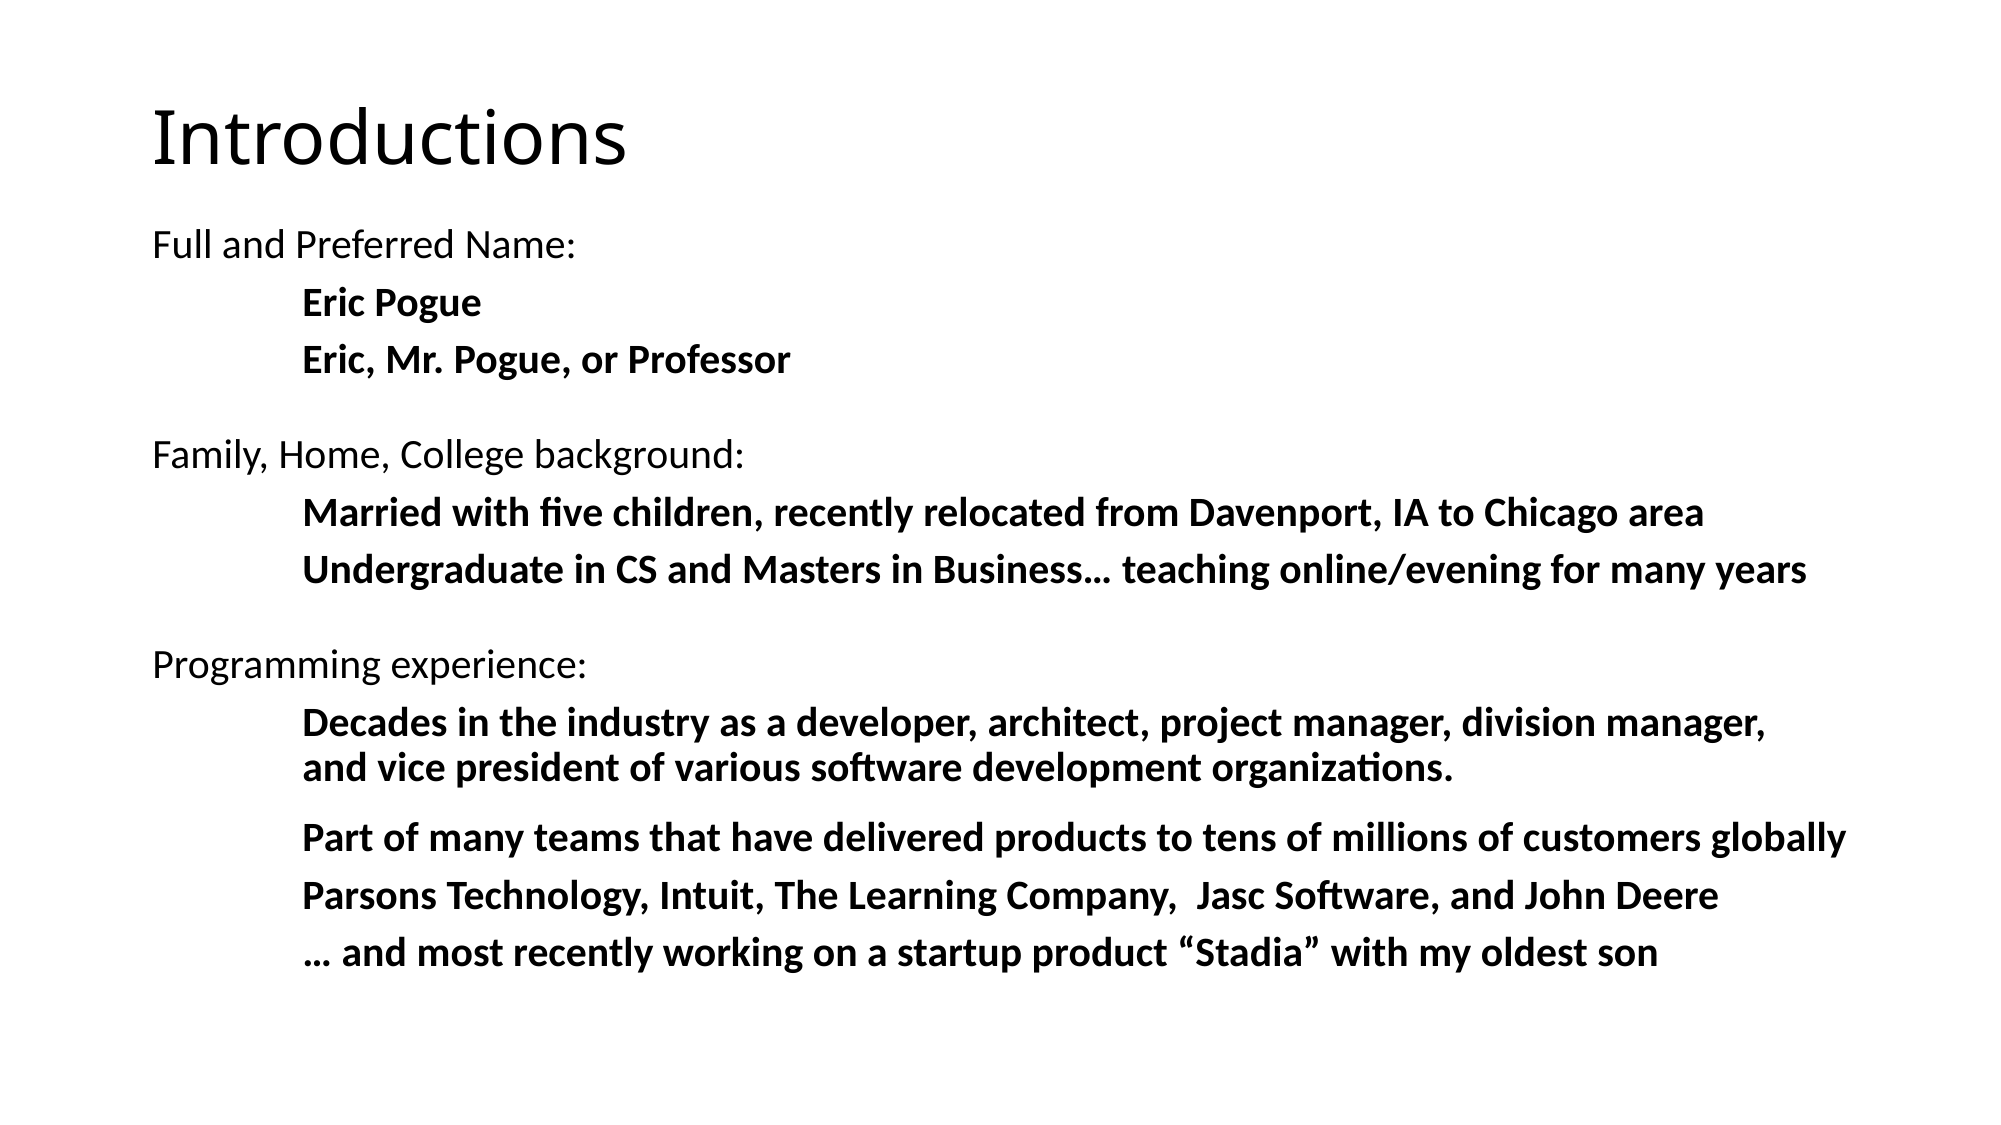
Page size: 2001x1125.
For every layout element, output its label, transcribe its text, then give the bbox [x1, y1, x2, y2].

list Full and Preferred Name: Eric Pogue Eric, Mr. Pogue, or Professor Family, Home, College background: Married with five children, recently relocated from Davenport, IA to Chicago area Undergraduate in CS and Masters in Business… teaching online/evening for many years Programming experience: Decades in the industry as a developer, architect, project manager, division manager, and vice president of various software development organizations. Part of many teams that have delivered products to tens of millions of customers globally Parsons Technology, Intuit, The Learning Company, Jasc Software, and John Deere … and most recently working on a startup product “Stadia” with my oldest son [137, 214, 1923, 1041]
title Introductions [137, 77, 1863, 203]
